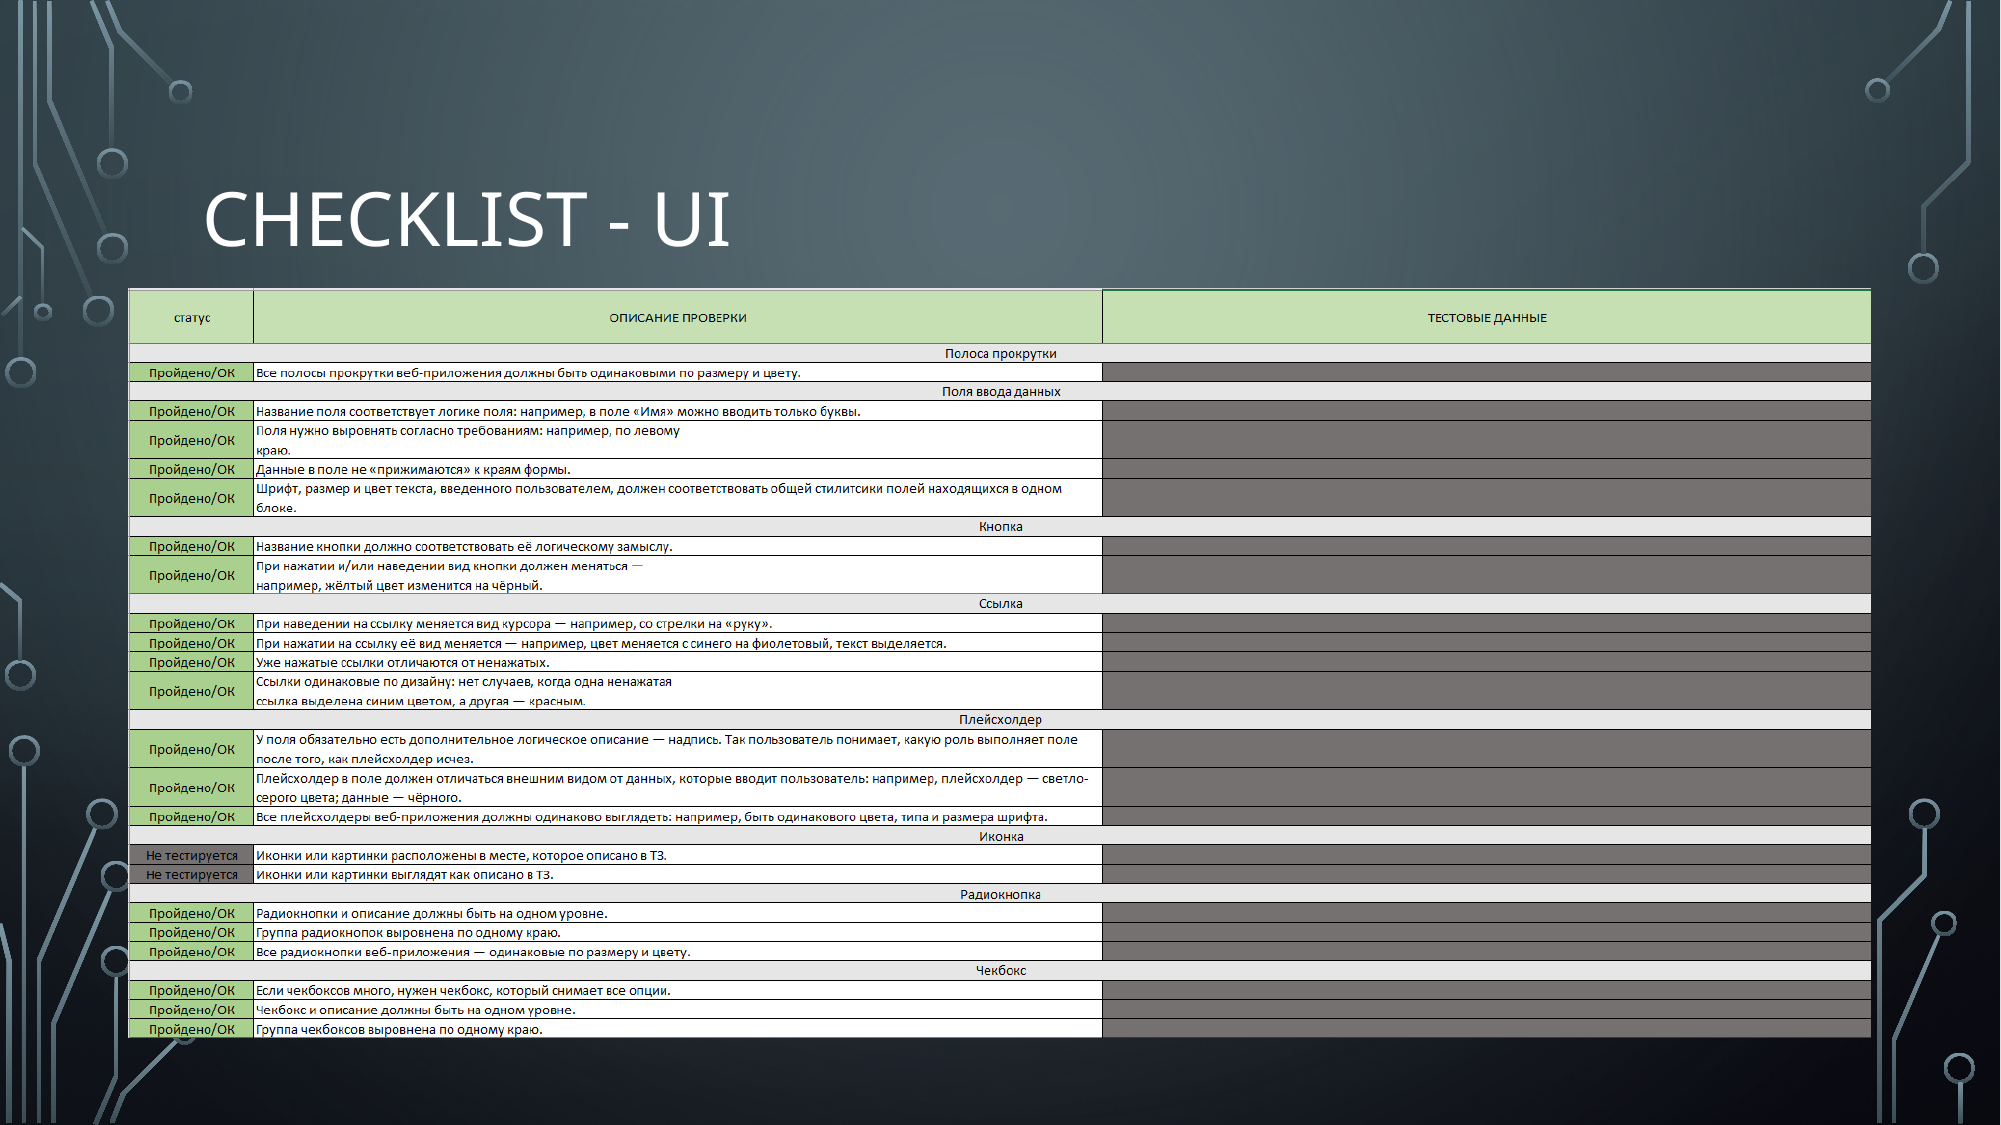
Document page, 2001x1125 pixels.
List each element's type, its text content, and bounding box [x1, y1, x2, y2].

picture [128, 288, 1871, 1038]
title Checklist - UI [187, 101, 1813, 288]
